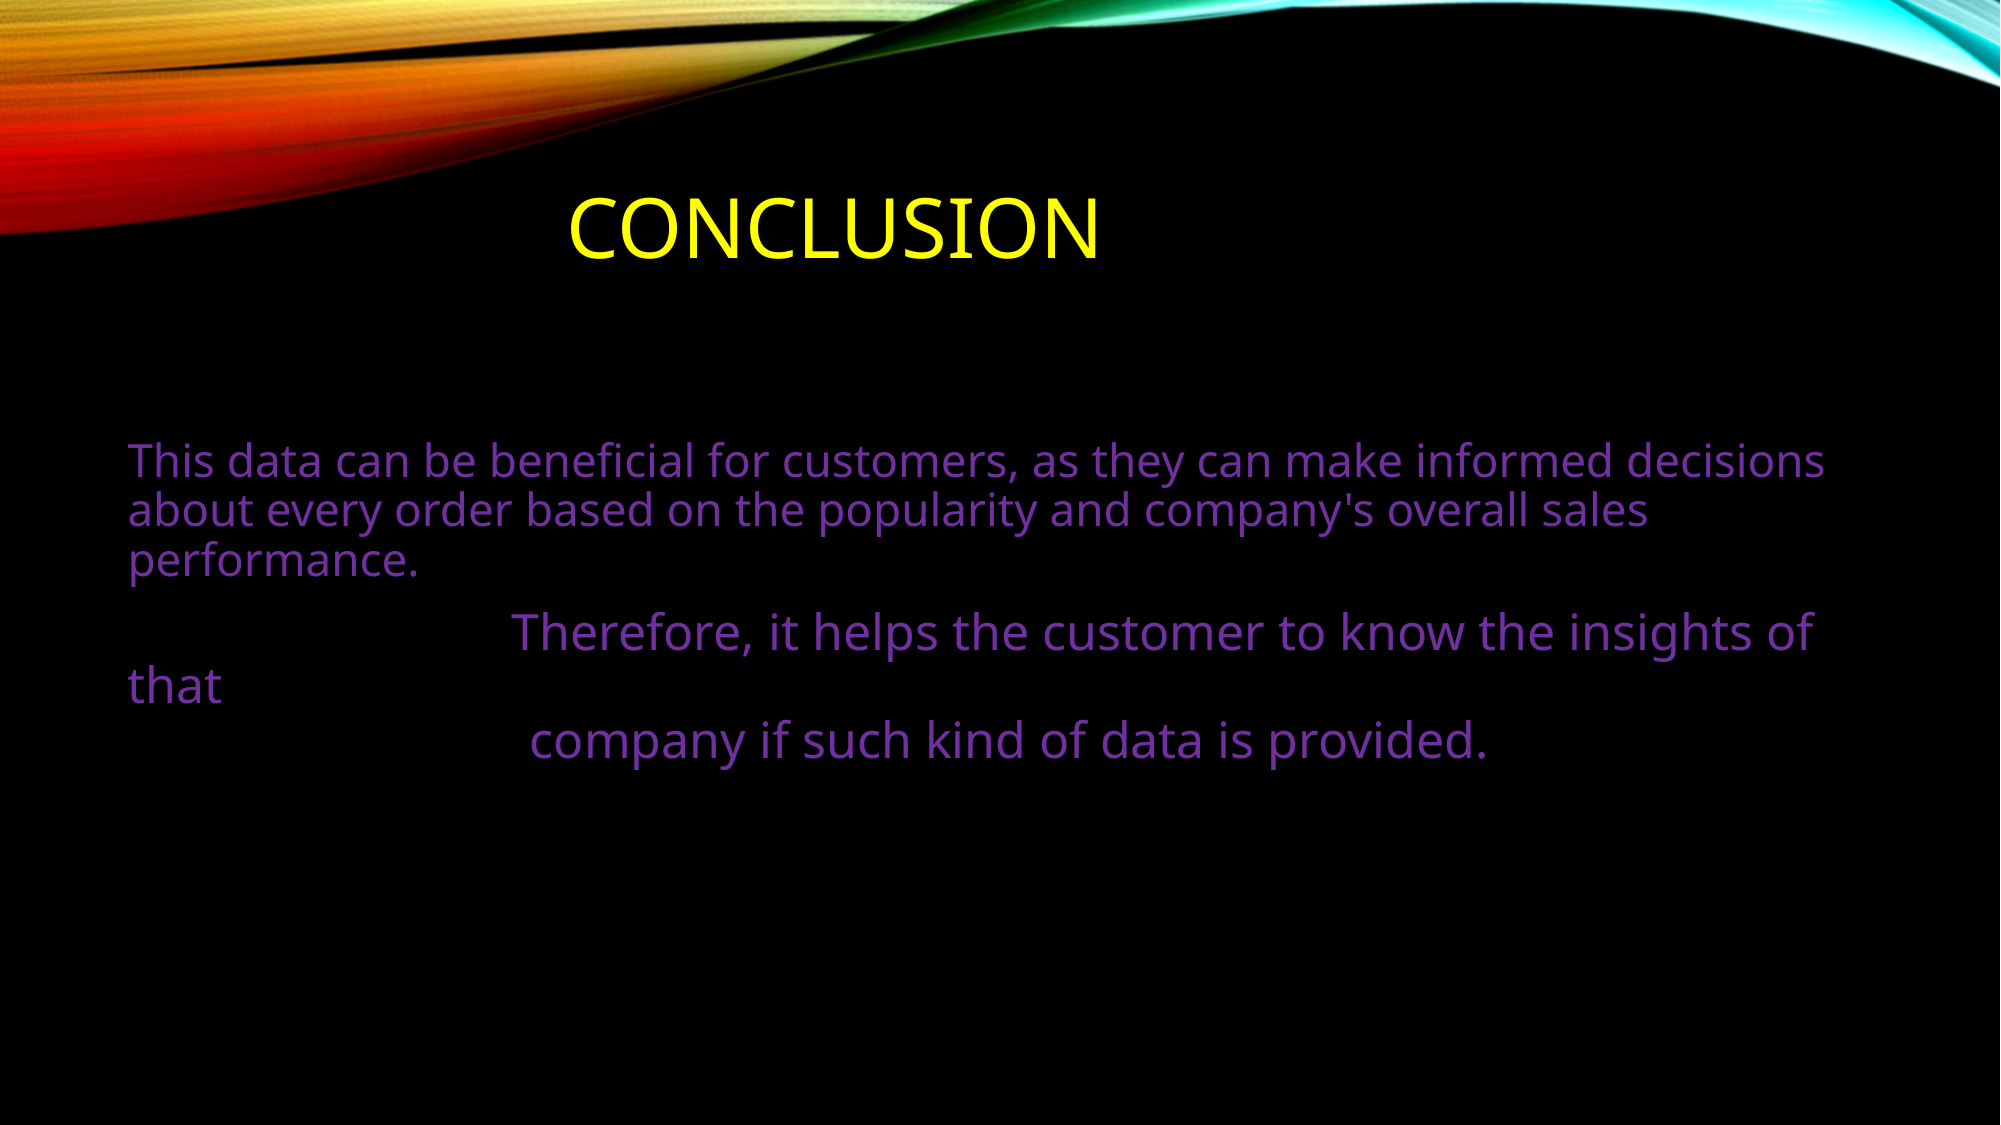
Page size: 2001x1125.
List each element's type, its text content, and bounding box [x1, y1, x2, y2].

title CONCLUSION [263, 125, 1119, 338]
list This data can be beneficial for customers, as they can make informed decisions about every order based on the popularity and company's overall sales performance. Therefore, it helps the customer to know the insights of that company if such kind of data is provided. [112, 360, 1888, 1021]
picture [0, 0, 2000, 237]
